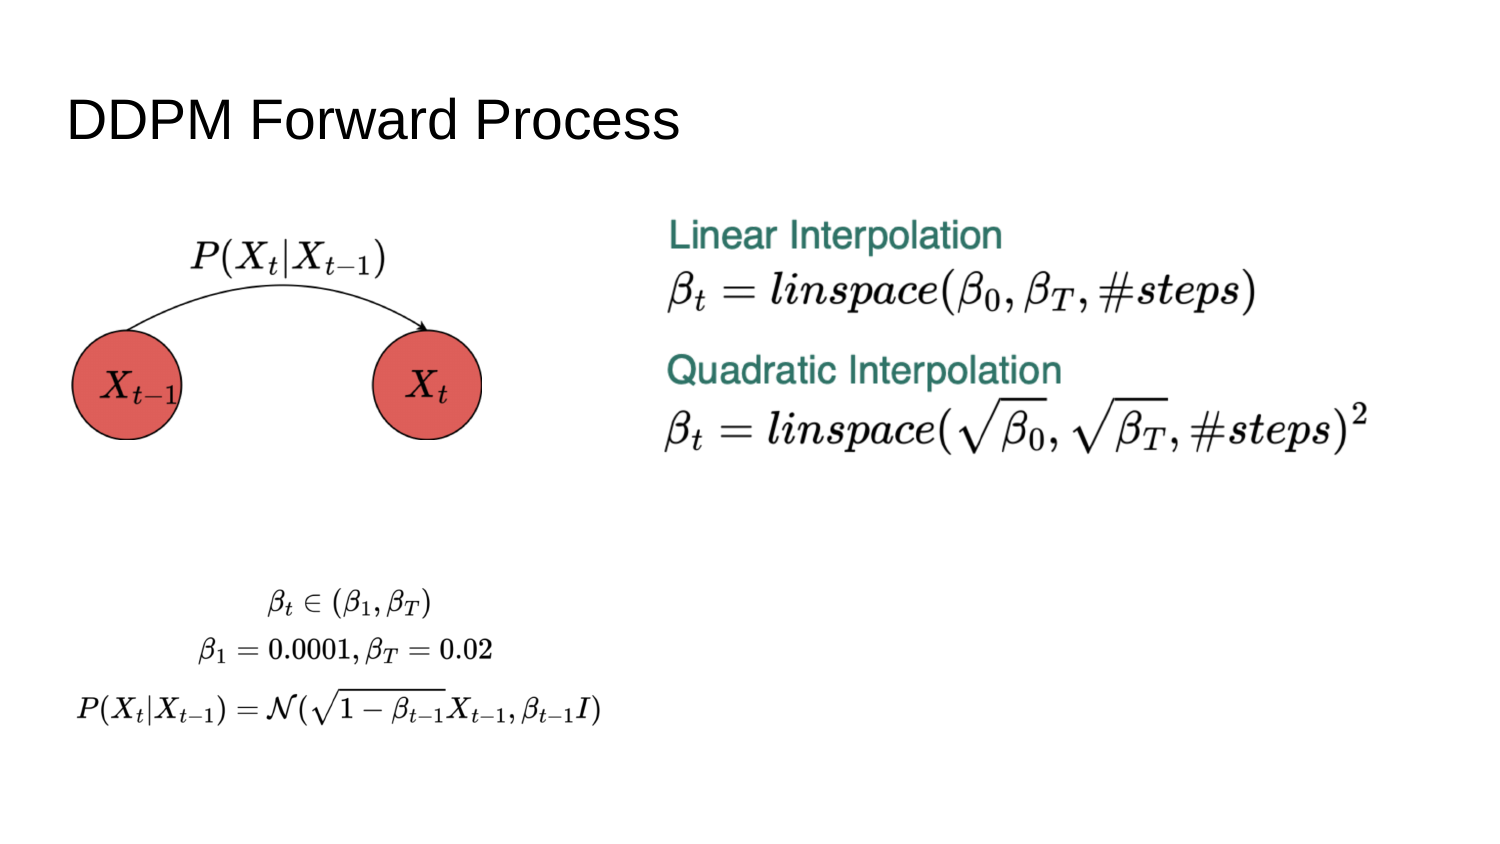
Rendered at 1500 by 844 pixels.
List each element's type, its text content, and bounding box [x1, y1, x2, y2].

title DDPM Forward Process [51, 72, 1449, 167]
picture [71, 202, 482, 440]
picture [50, 560, 627, 750]
picture [635, 202, 1370, 494]
